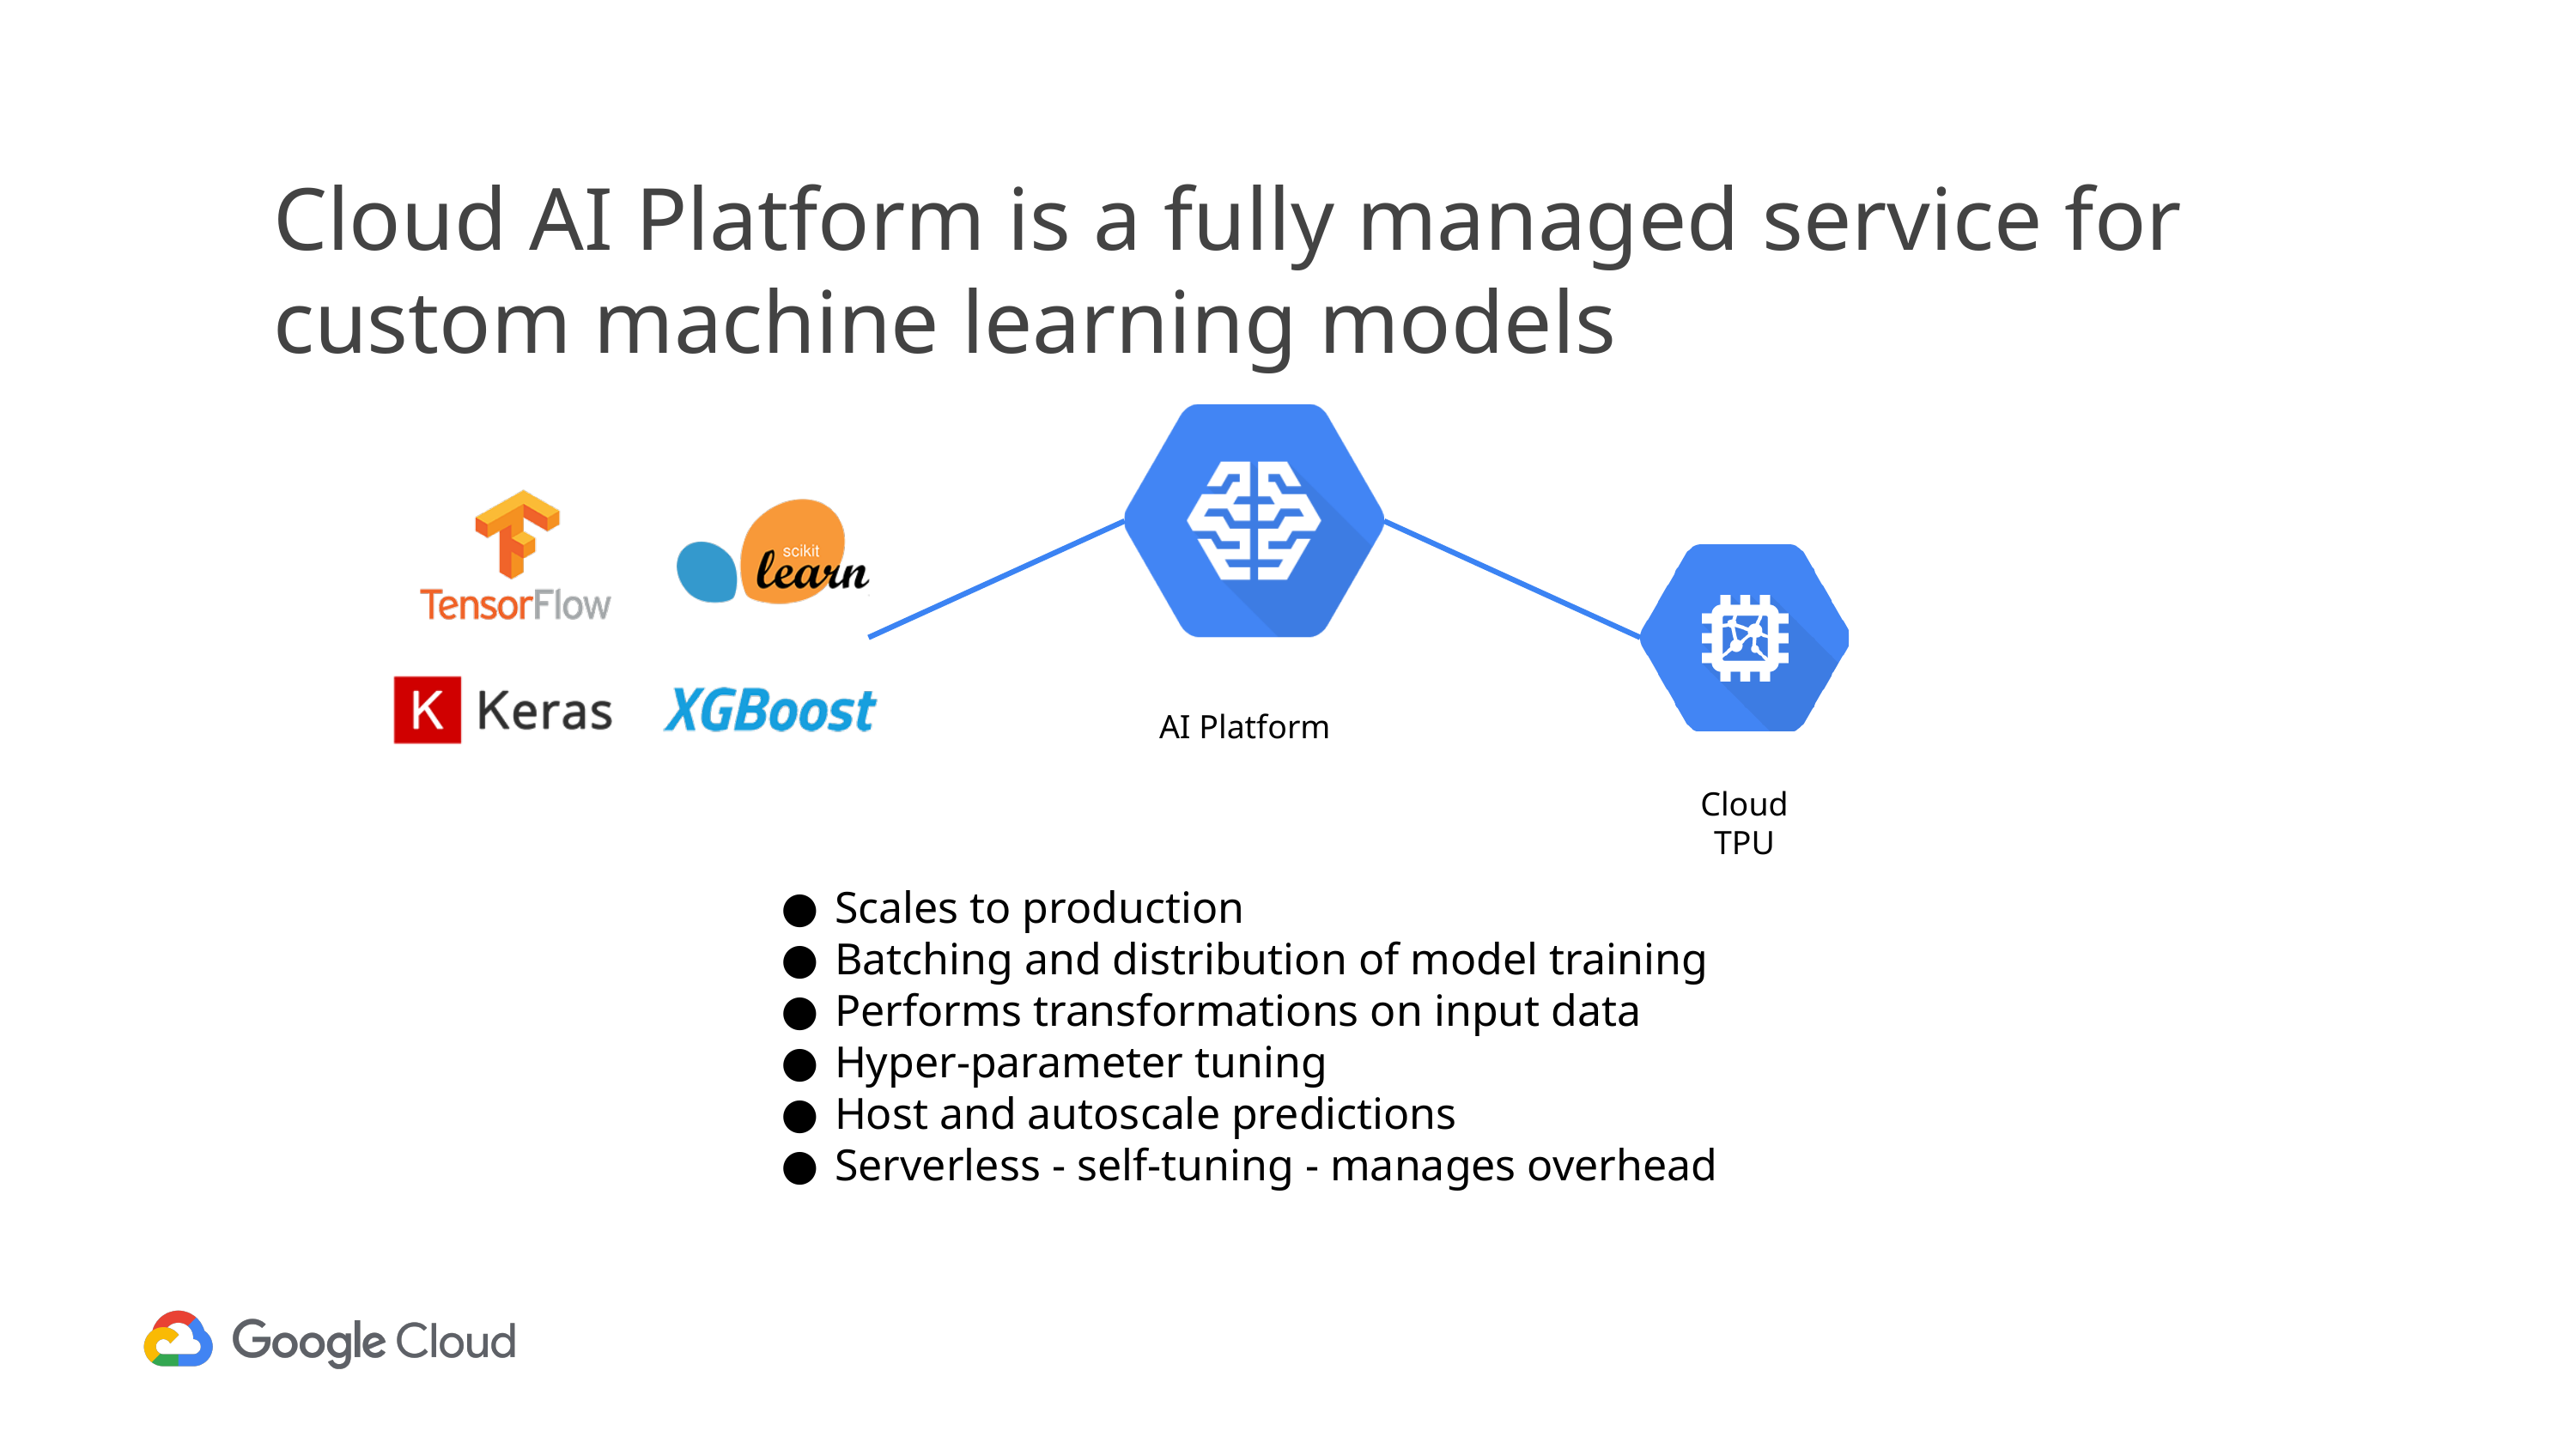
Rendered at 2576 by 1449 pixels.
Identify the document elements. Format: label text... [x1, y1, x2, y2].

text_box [393, 487, 879, 744]
text_box AI Platform [1102, 673, 1388, 777]
picture [1124, 403, 1385, 638]
text_box Cloud TPU [1668, 791, 1821, 852]
text_box Scales to production Batching and distribution of model training Performs transformations on input data Hyper-parameter tuning Host and autoscale predictions Serverless - self-tuning - manages overhead [757, 855, 1733, 1214]
picture [142, 1303, 516, 1375]
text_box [884, 520, 1125, 638]
picture [1639, 543, 1850, 732]
title Cloud AI Platform is a fully managed service for custom machine learning models [260, 151, 2319, 303]
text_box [1383, 520, 1641, 638]
